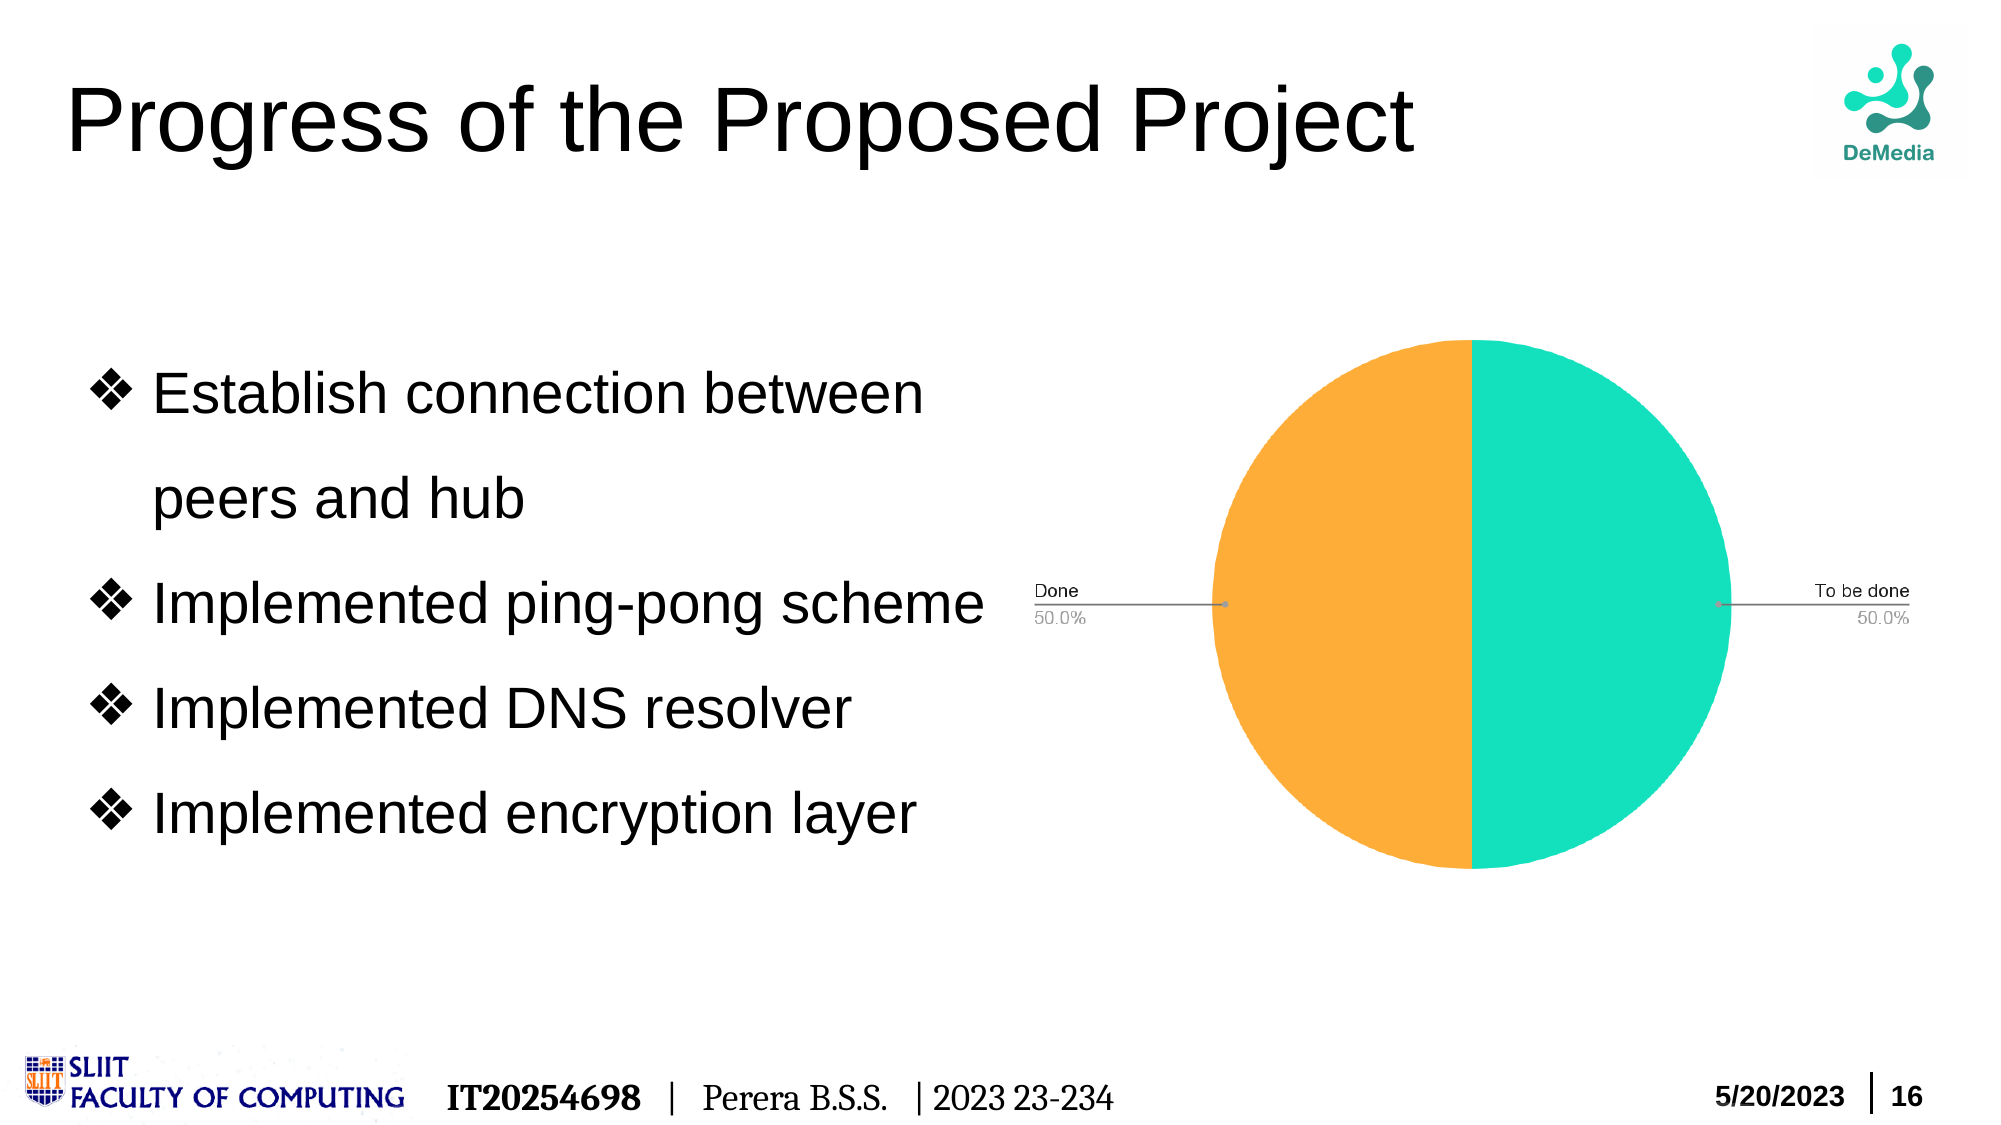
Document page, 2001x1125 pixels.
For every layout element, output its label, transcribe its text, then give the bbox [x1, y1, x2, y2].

picture [0, 1045, 413, 1124]
title Progress of the Proposed Project [50, 50, 1812, 180]
picture [1005, 310, 1938, 898]
text_box IT20254698 | Perera B.S.S. | 2023 23-234 [431, 1065, 1550, 1125]
text_box Establish connection between peers and hub Implemented ping-pong scheme Implemented DNS resolver Implemented encryption layer [62, 305, 1006, 860]
picture [1811, 24, 1967, 180]
